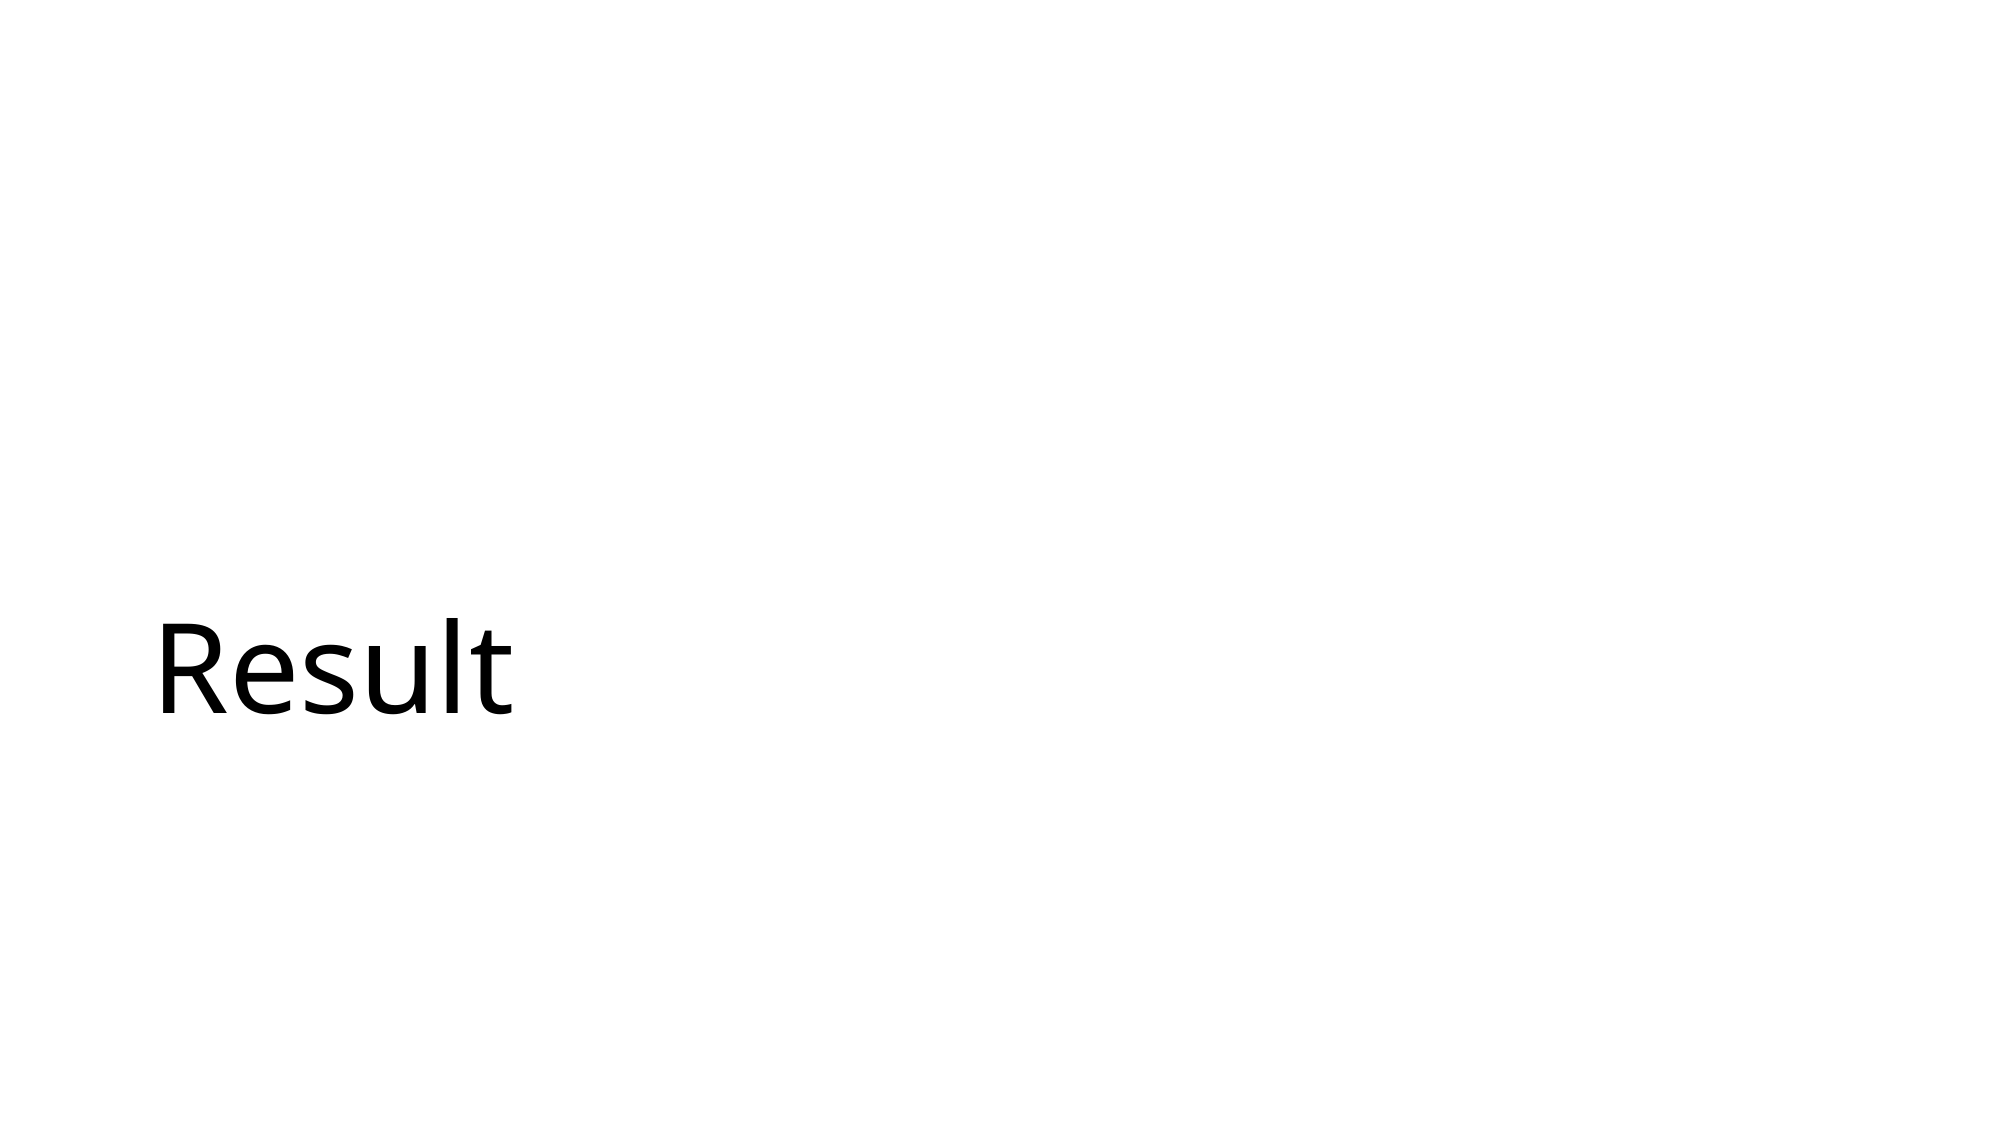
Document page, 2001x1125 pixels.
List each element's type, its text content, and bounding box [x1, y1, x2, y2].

title Result [136, 280, 1862, 749]
